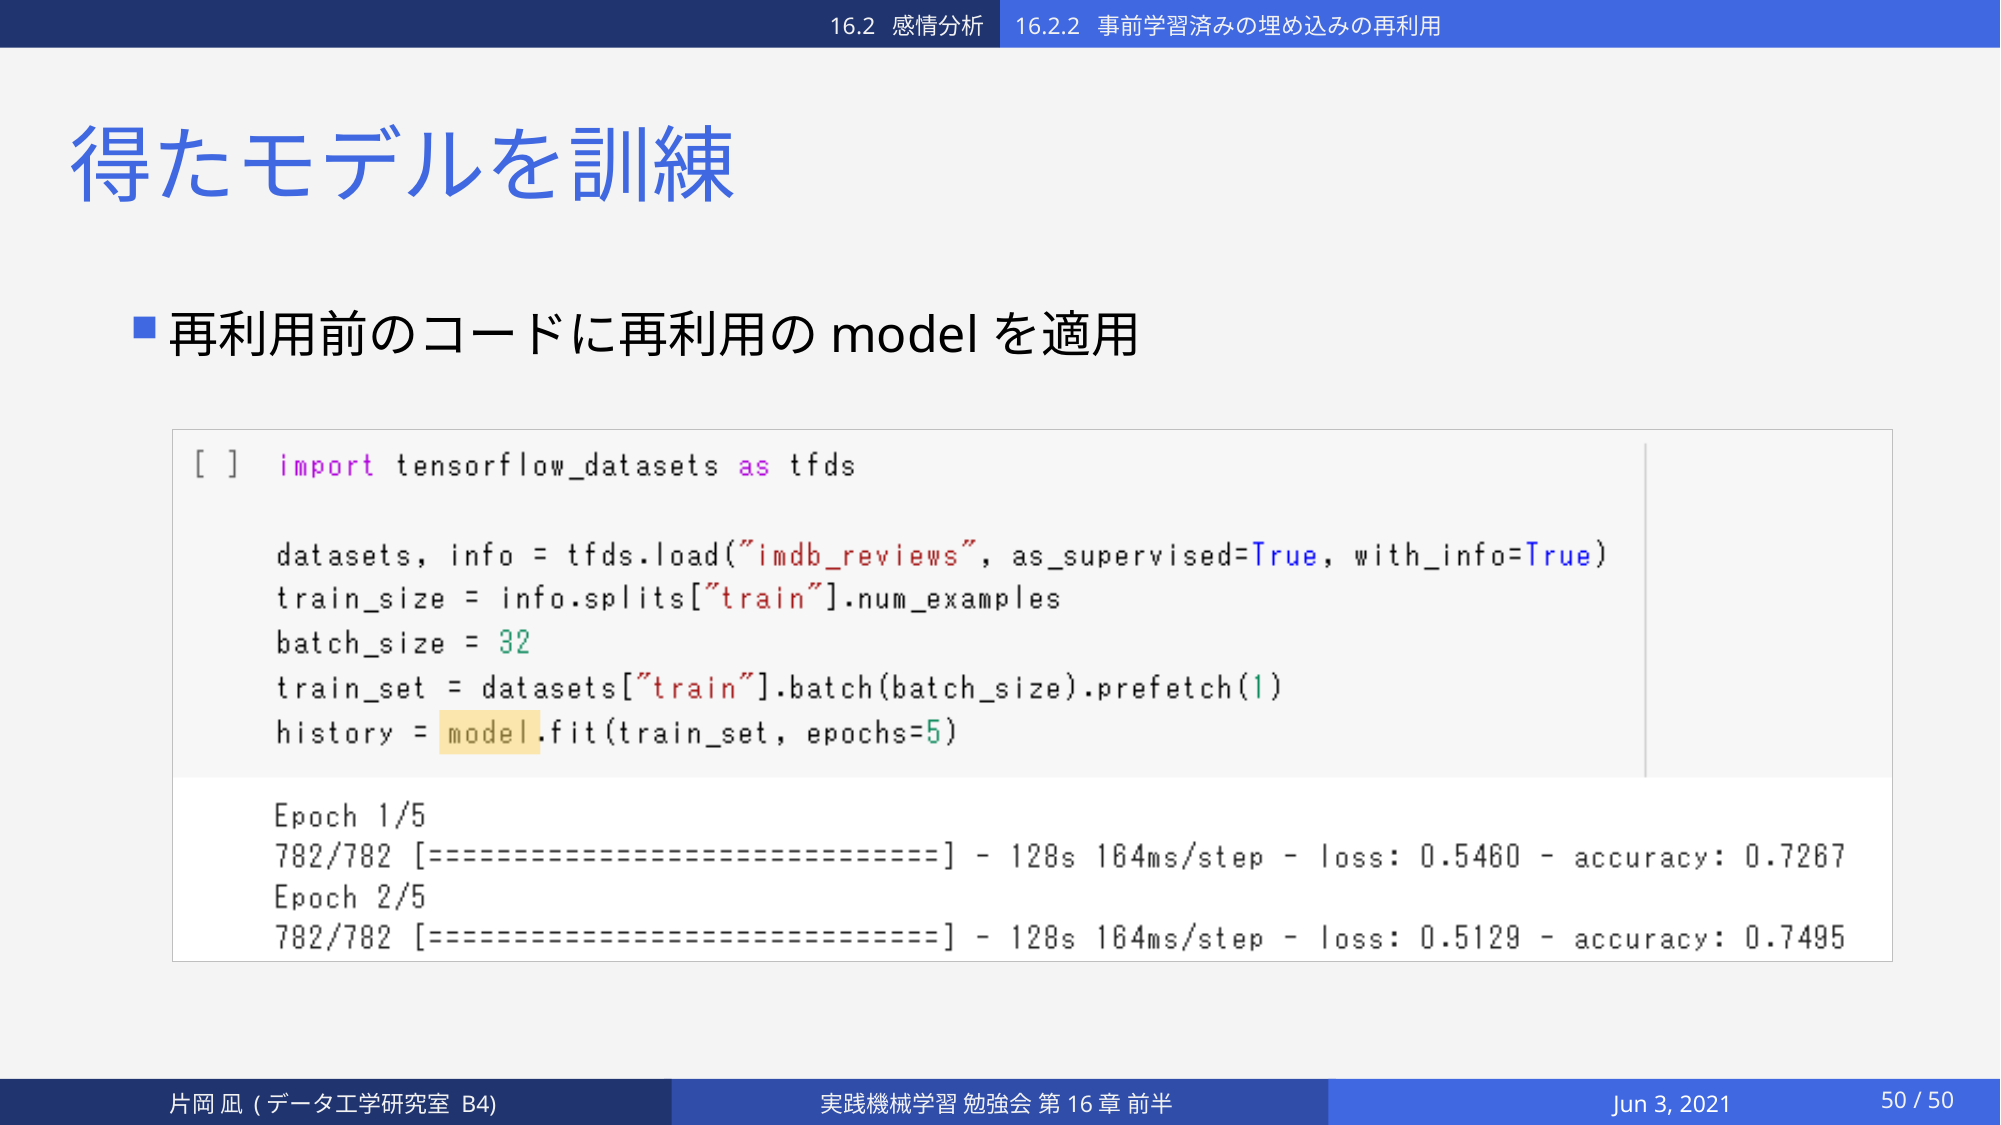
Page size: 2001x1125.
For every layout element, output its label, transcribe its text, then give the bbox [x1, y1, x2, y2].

list 16.2.2 事前学習済みの埋め込みの再利用 [999, 7, 2000, 52]
title 得たモデルを訓練 [54, 59, 1893, 277]
list 16.2 感情分析 [0, 7, 999, 52]
picture [172, 429, 1893, 962]
list 再利用前のコードに再利用のmodelを適用 [115, 277, 1893, 1013]
